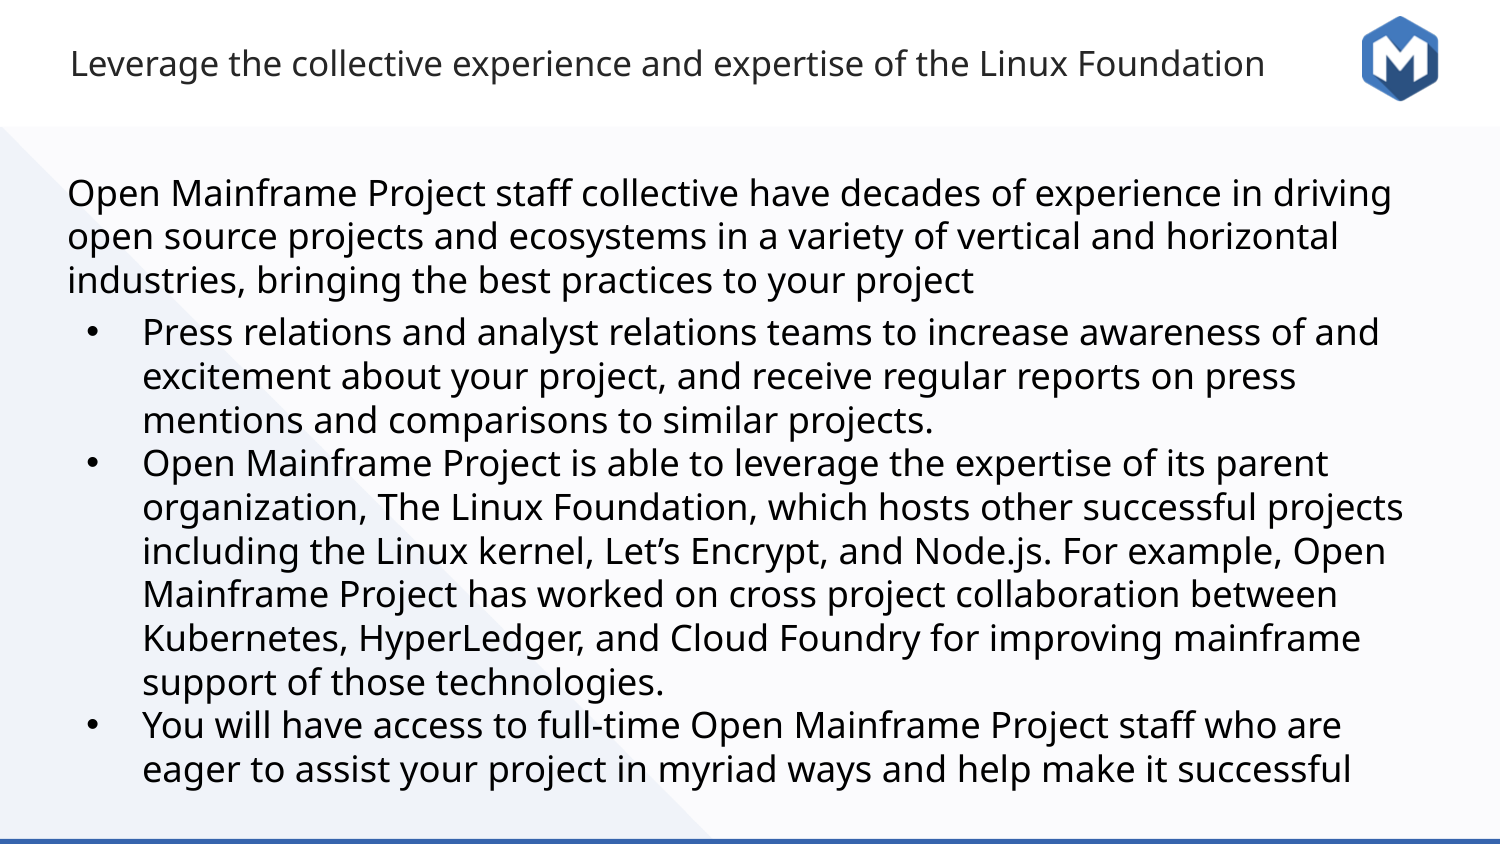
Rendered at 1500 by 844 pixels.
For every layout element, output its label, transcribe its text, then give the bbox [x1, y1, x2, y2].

list Open Mainframe Project staff collective have decades of experience in driving open source projects and ecosystems in a variety of vertical and horizontal industries, bringing the best practices to your project Press relations and analyst relations teams to increase awareness of and excitement about your project, and receive regular reports on press mentions and comparisons to similar projects. Open Mainframe Project is able to leverage the expertise of its parent organization, The Linux Foundation, which hosts other successful projects including the Linux kernel, Let’s Encrypt, and Node.js. For example, Open Mainframe Project has worked on cross project collaboration between Kubernetes, HyperLedger, and Cloud Foundry for improving mainframe support of those technologies. You will have access to full-time Open Mainframe Project staff who are eager to assist your project in myriad ways and help make it successful [52, 154, 1425, 671]
title Leverage the collective experience and expertise of the Linux Foundation [54, 26, 1350, 100]
picture [1362, 16, 1440, 102]
